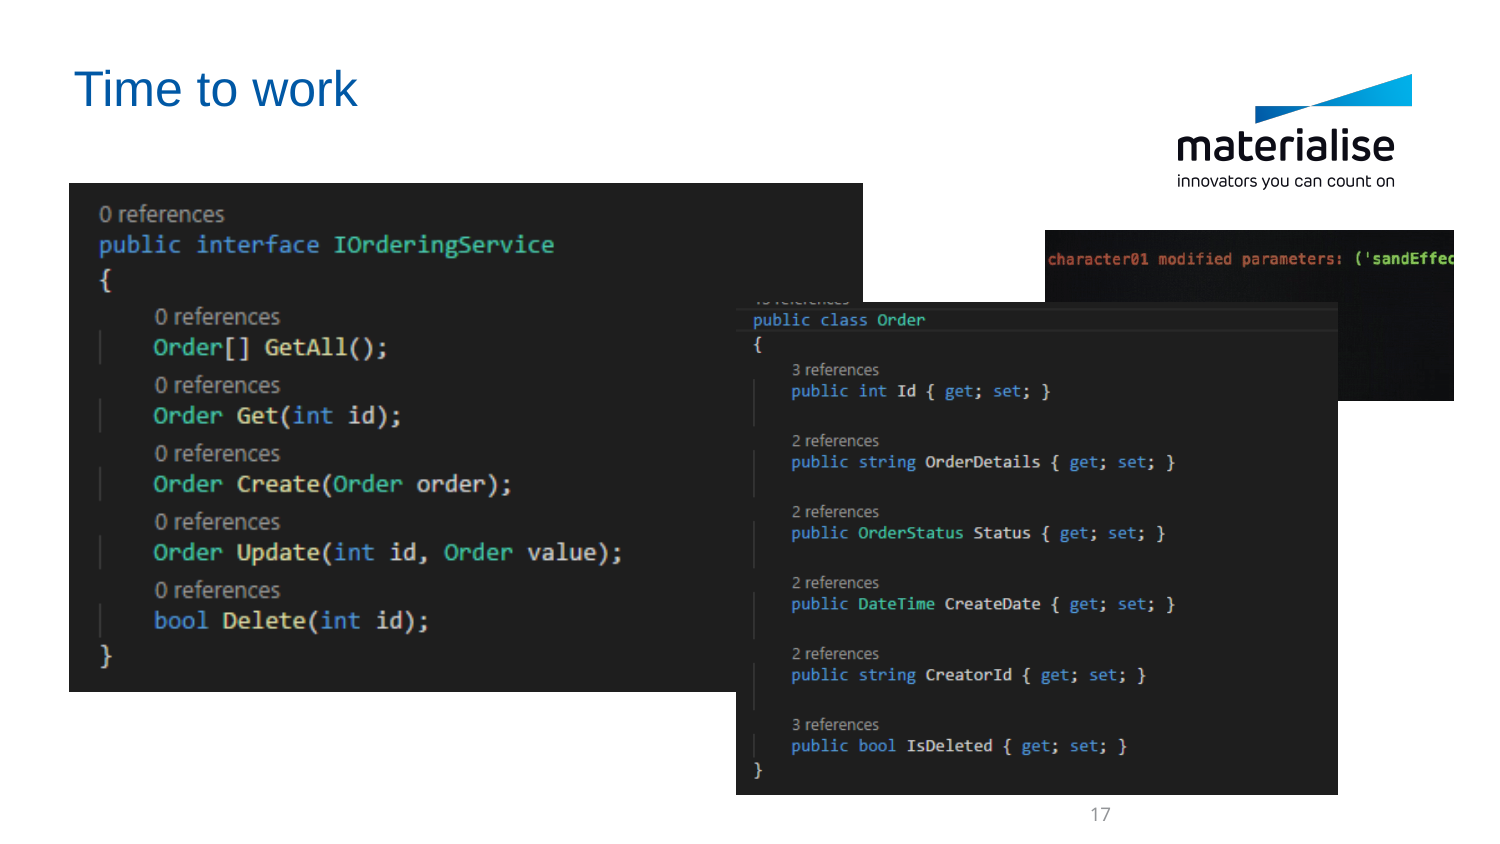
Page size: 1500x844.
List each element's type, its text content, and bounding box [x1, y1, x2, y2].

title Time to work [58, 47, 1164, 126]
slide_number 17 [1074, 794, 1425, 844]
picture [1178, 74, 1412, 190]
picture [68, 183, 1454, 796]
